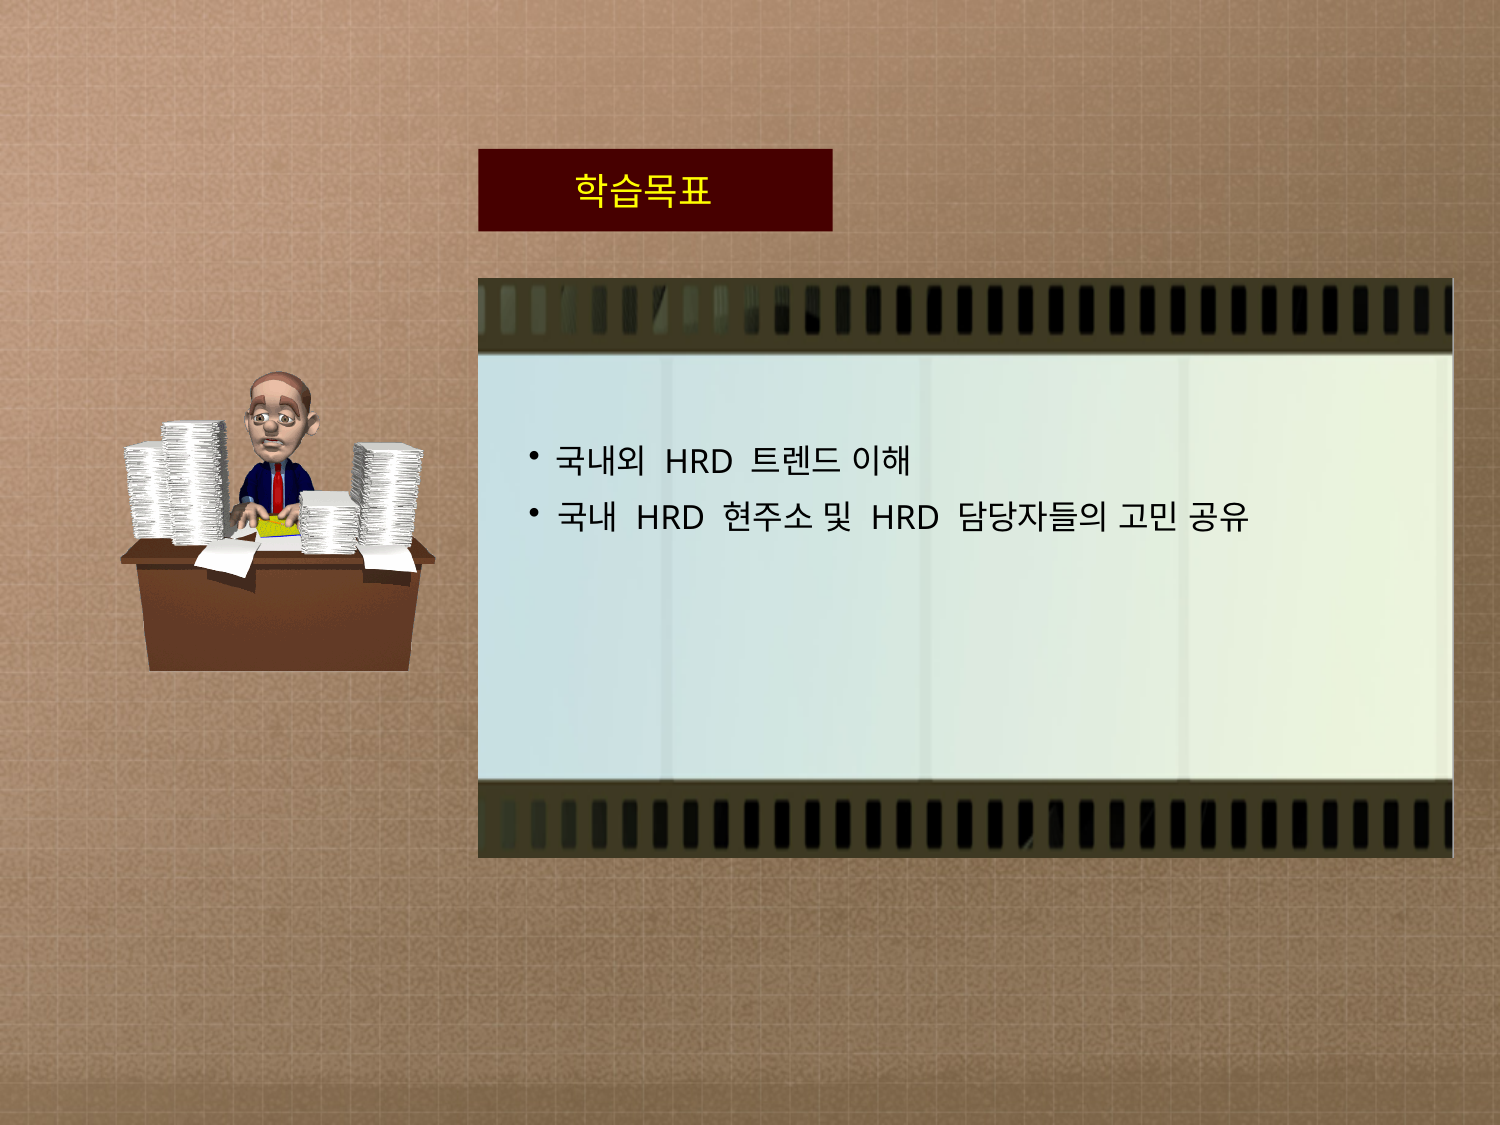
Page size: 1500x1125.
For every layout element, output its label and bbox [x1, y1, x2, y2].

text_box [478, 148, 833, 232]
picture [0, 0, 1500, 1125]
